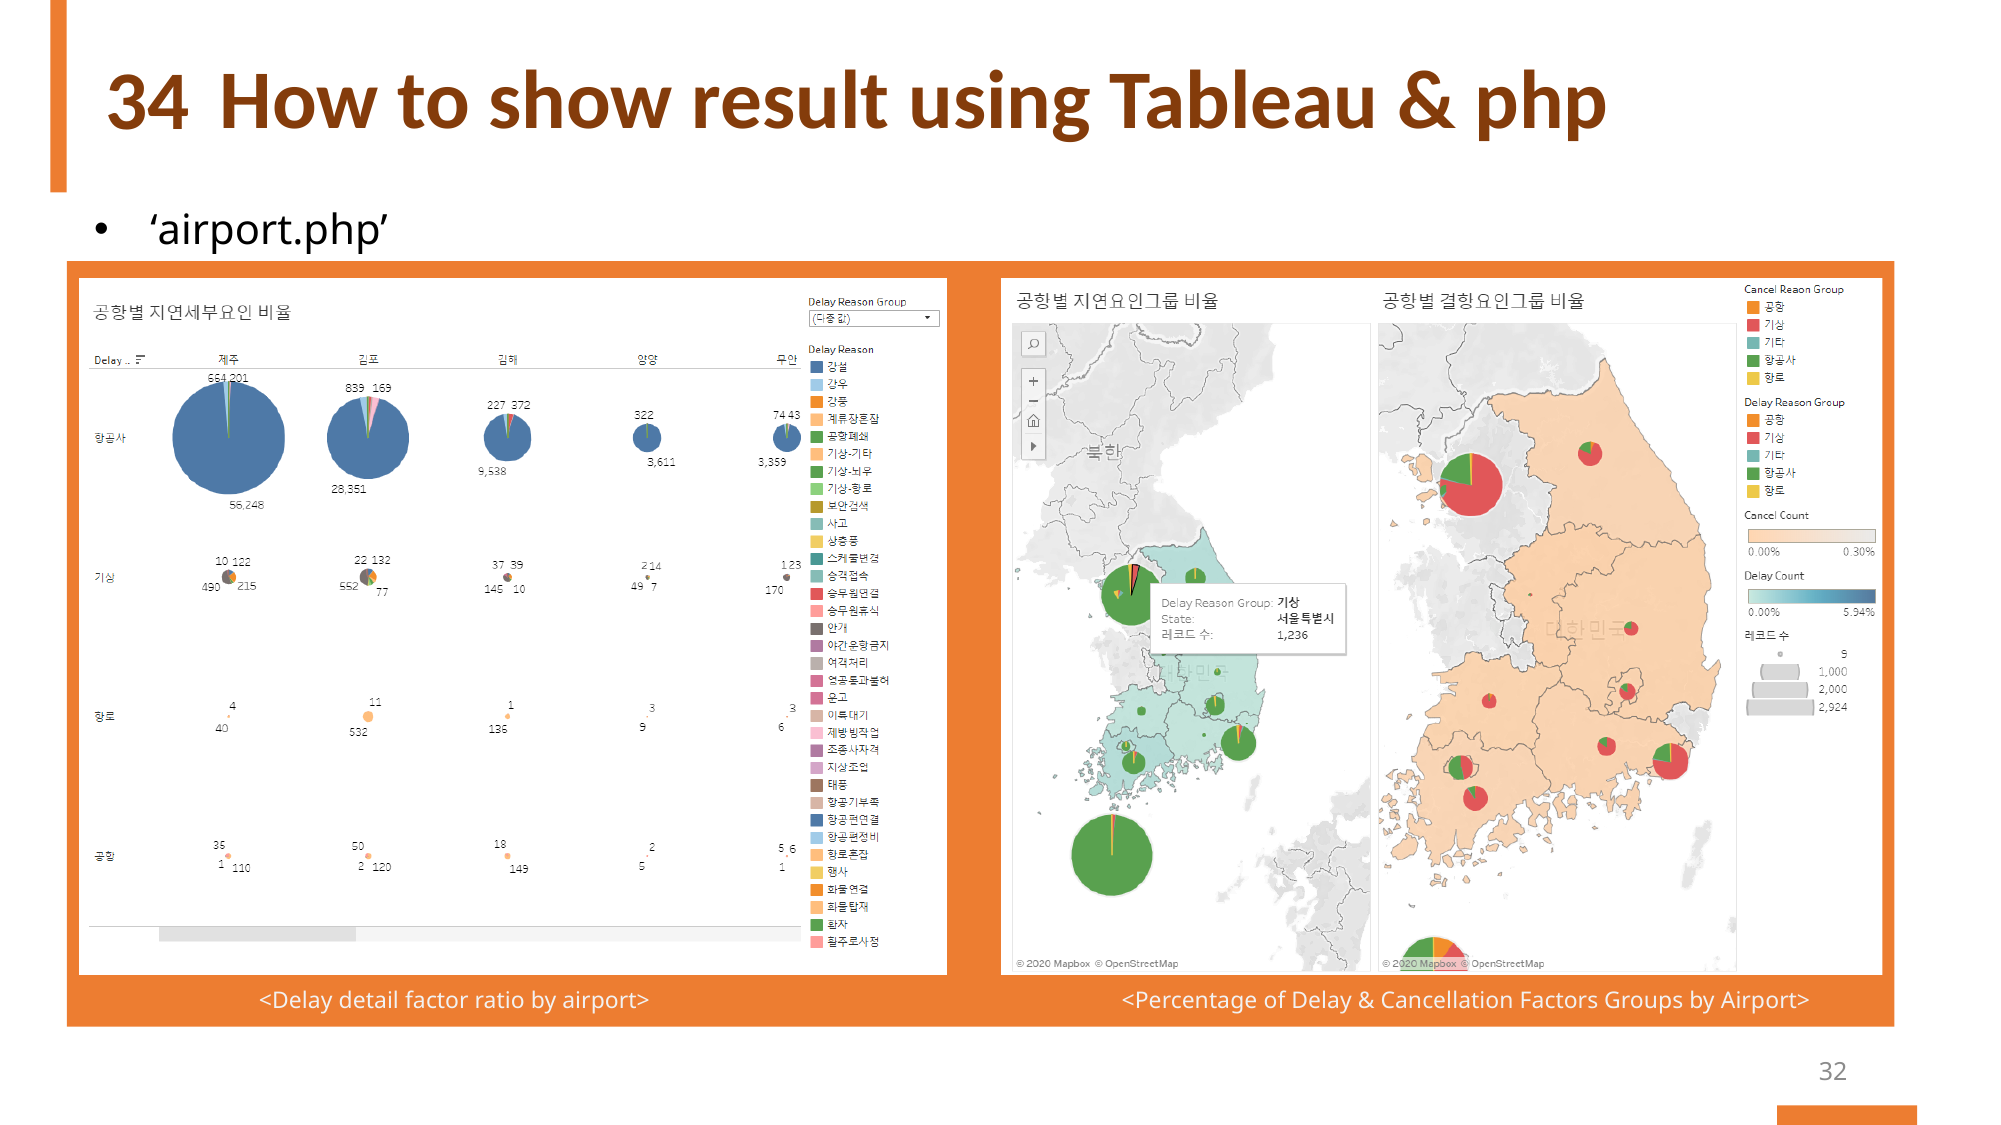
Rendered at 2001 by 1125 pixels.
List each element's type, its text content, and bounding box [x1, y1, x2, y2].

text_box How to show result using Tableau & php [204, 38, 1644, 153]
text_box 34 [90, 39, 271, 154]
text_box [66, 260, 1896, 1028]
text_box ‘airport.php’ [79, 195, 1895, 261]
text_box <Percentage of Delay & Cancellation Factors Groups by Airport> [1106, 978, 1848, 1021]
slide_number 32 [1412, 1042, 1863, 1103]
text_box [1776, 1104, 1918, 1125]
picture [1001, 278, 1883, 975]
text_box <Delay detail factor ratio by airport> [244, 978, 878, 1021]
picture [79, 278, 947, 975]
text_box [49, 0, 68, 193]
